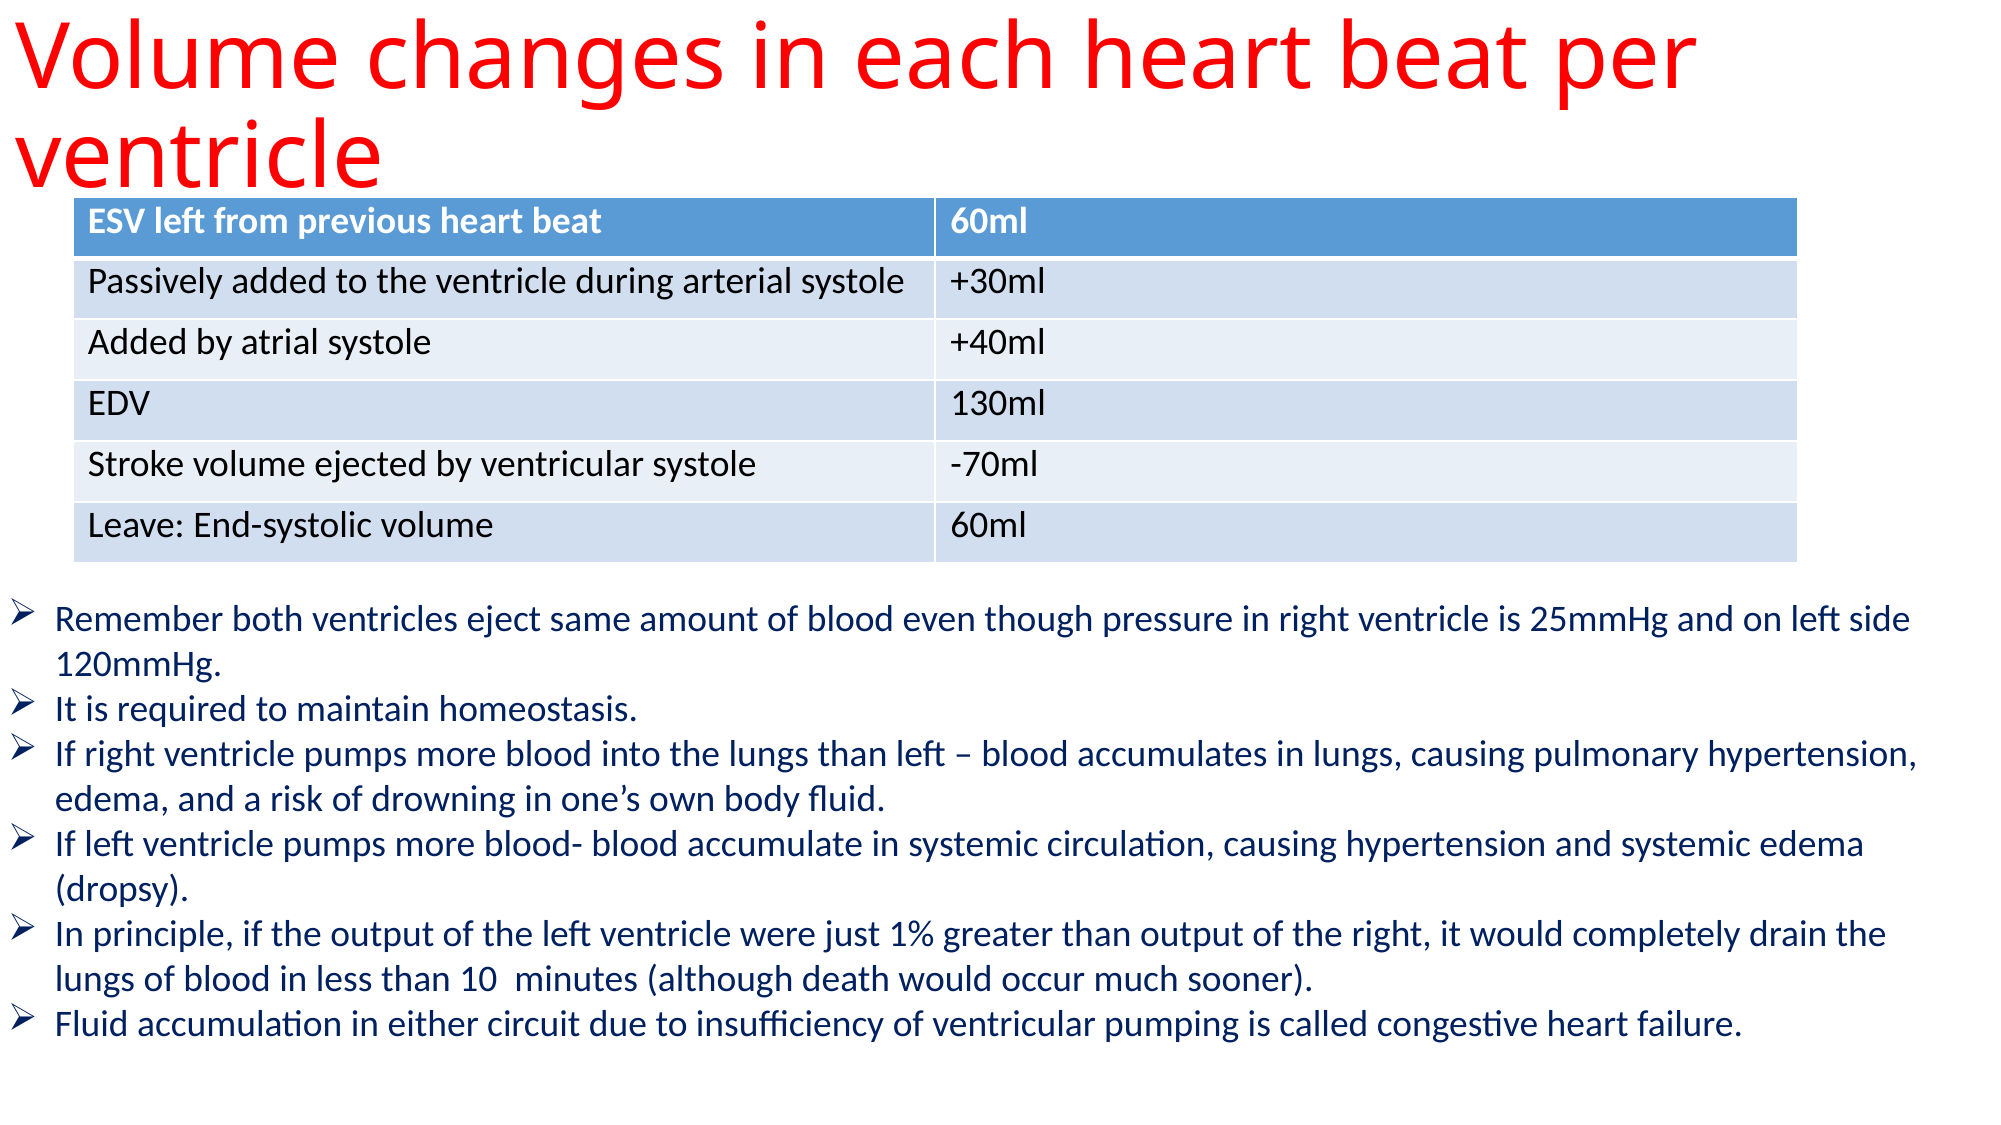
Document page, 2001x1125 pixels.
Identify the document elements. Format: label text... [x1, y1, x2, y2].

table_cell Leave: End-systolic volume [74, 503, 934, 562]
table_cell Added by atrial systole [74, 320, 934, 379]
table_cell -70ml [936, 442, 1797, 501]
table_header ESV left from previous heart beat [74, 198, 934, 256]
title Volume changes in each heart beat per ventricle [0, 0, 1977, 218]
table_cell 130ml [936, 381, 1797, 440]
table_cell +30ml [936, 261, 1797, 318]
table_cell EDV [74, 381, 934, 440]
table_cell Passively added to the ventricle during arterial systole [74, 261, 934, 318]
table_cell Stroke volume ejected by ventricular systole [74, 442, 934, 501]
text_box Remember both ventricles eject same amount of blood even though pressure in right ventricle is 25mmHg and on left side 120mmHg. It is required to maintain homeostasis. If right ventricle pumps more blood into the lungs than left – blood accumulates in lungs, causing pulmonary hypertension, edema, and a risk of drowning in one’s own body fluid. If left ventricle pumps more blood- blood accumulate in systemic circulation, causing hypertension and systemic edema (dropsy). In principle, if the output of the left ventricle were just 1% greater than output of the right, it would completely drain the lungs of blood in less than 10 minutes (although death would occur much sooner). Fluid accumulation in either circuit due to insufficiency of ventricular pumping is called congestive heart failure. [0, 586, 1983, 1125]
table_cell 60ml [936, 503, 1797, 562]
table_header 60ml [936, 198, 1797, 256]
table_cell +40ml [936, 320, 1797, 379]
